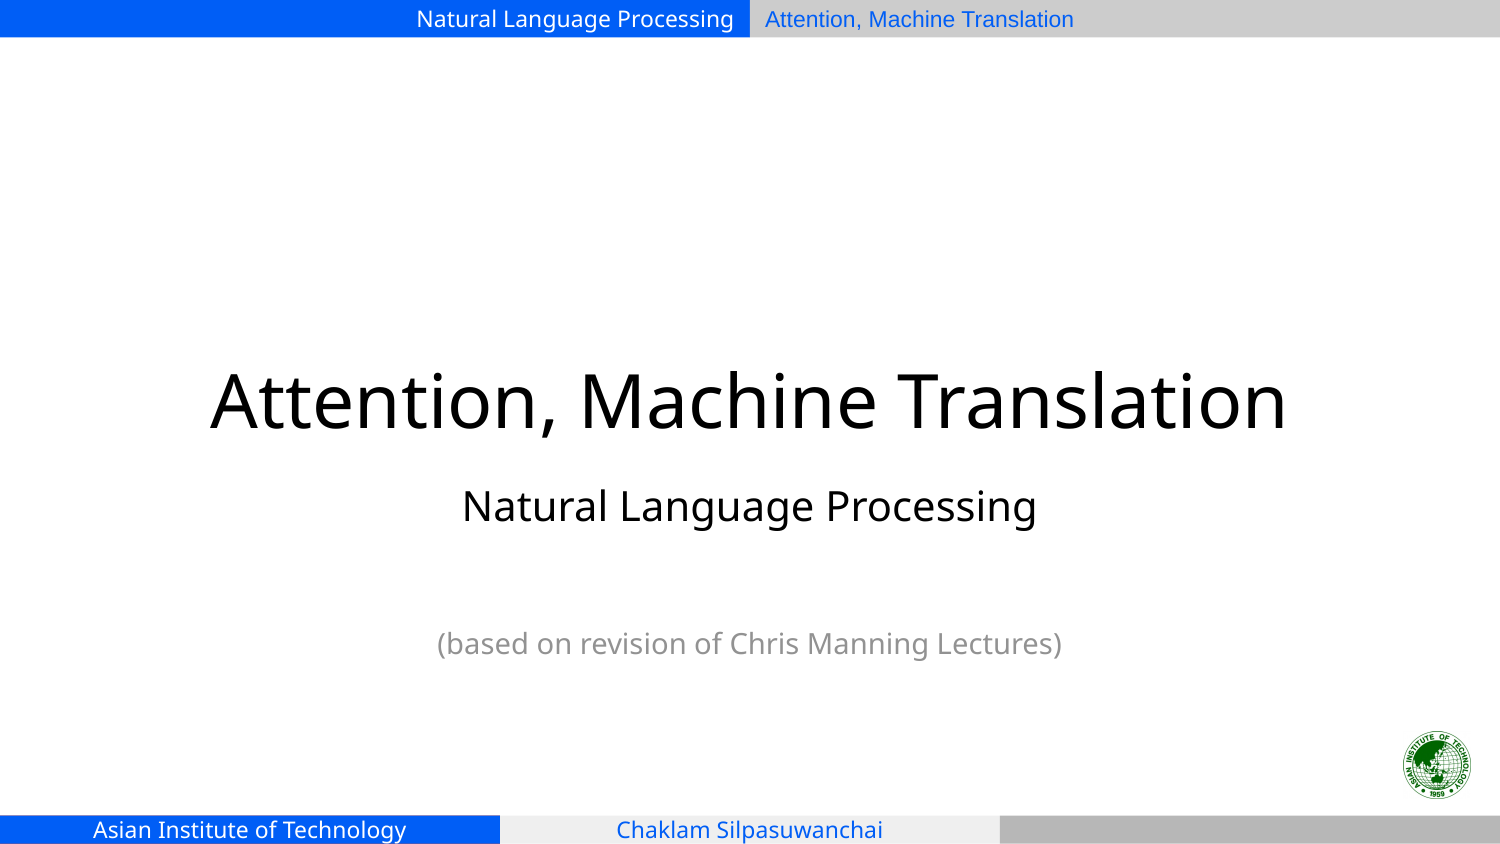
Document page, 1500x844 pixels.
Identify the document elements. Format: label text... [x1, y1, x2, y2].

title Attention, Machine Translation [51, 122, 1449, 459]
subtitle Natural Language Processing (based on revision of Chris Manning Lectures) [51, 464, 1449, 595]
picture [1403, 731, 1471, 799]
